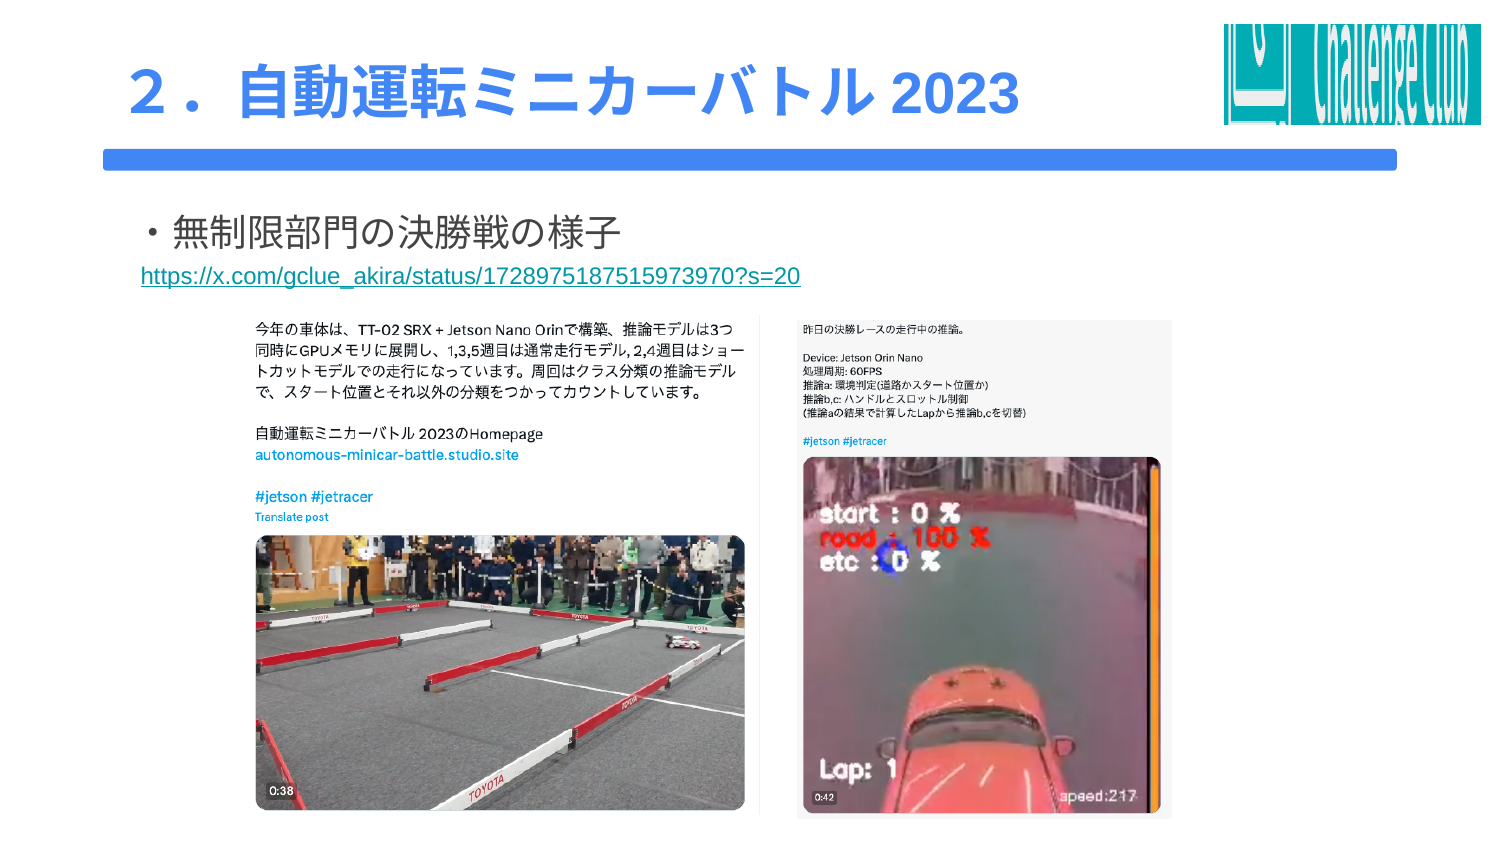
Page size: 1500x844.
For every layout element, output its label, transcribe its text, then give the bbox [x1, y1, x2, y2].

picture [244, 315, 770, 815]
list ・無制限部門の決勝戦の様子 [103, 194, 1326, 250]
text_box https://x.com/gclue_akira/status/1728975187515973970?s=20 [125, 250, 903, 334]
picture [1224, 24, 1481, 125]
title ２．自動運転ミニカーバトル2023 [103, 40, 1397, 149]
picture [797, 319, 1172, 820]
